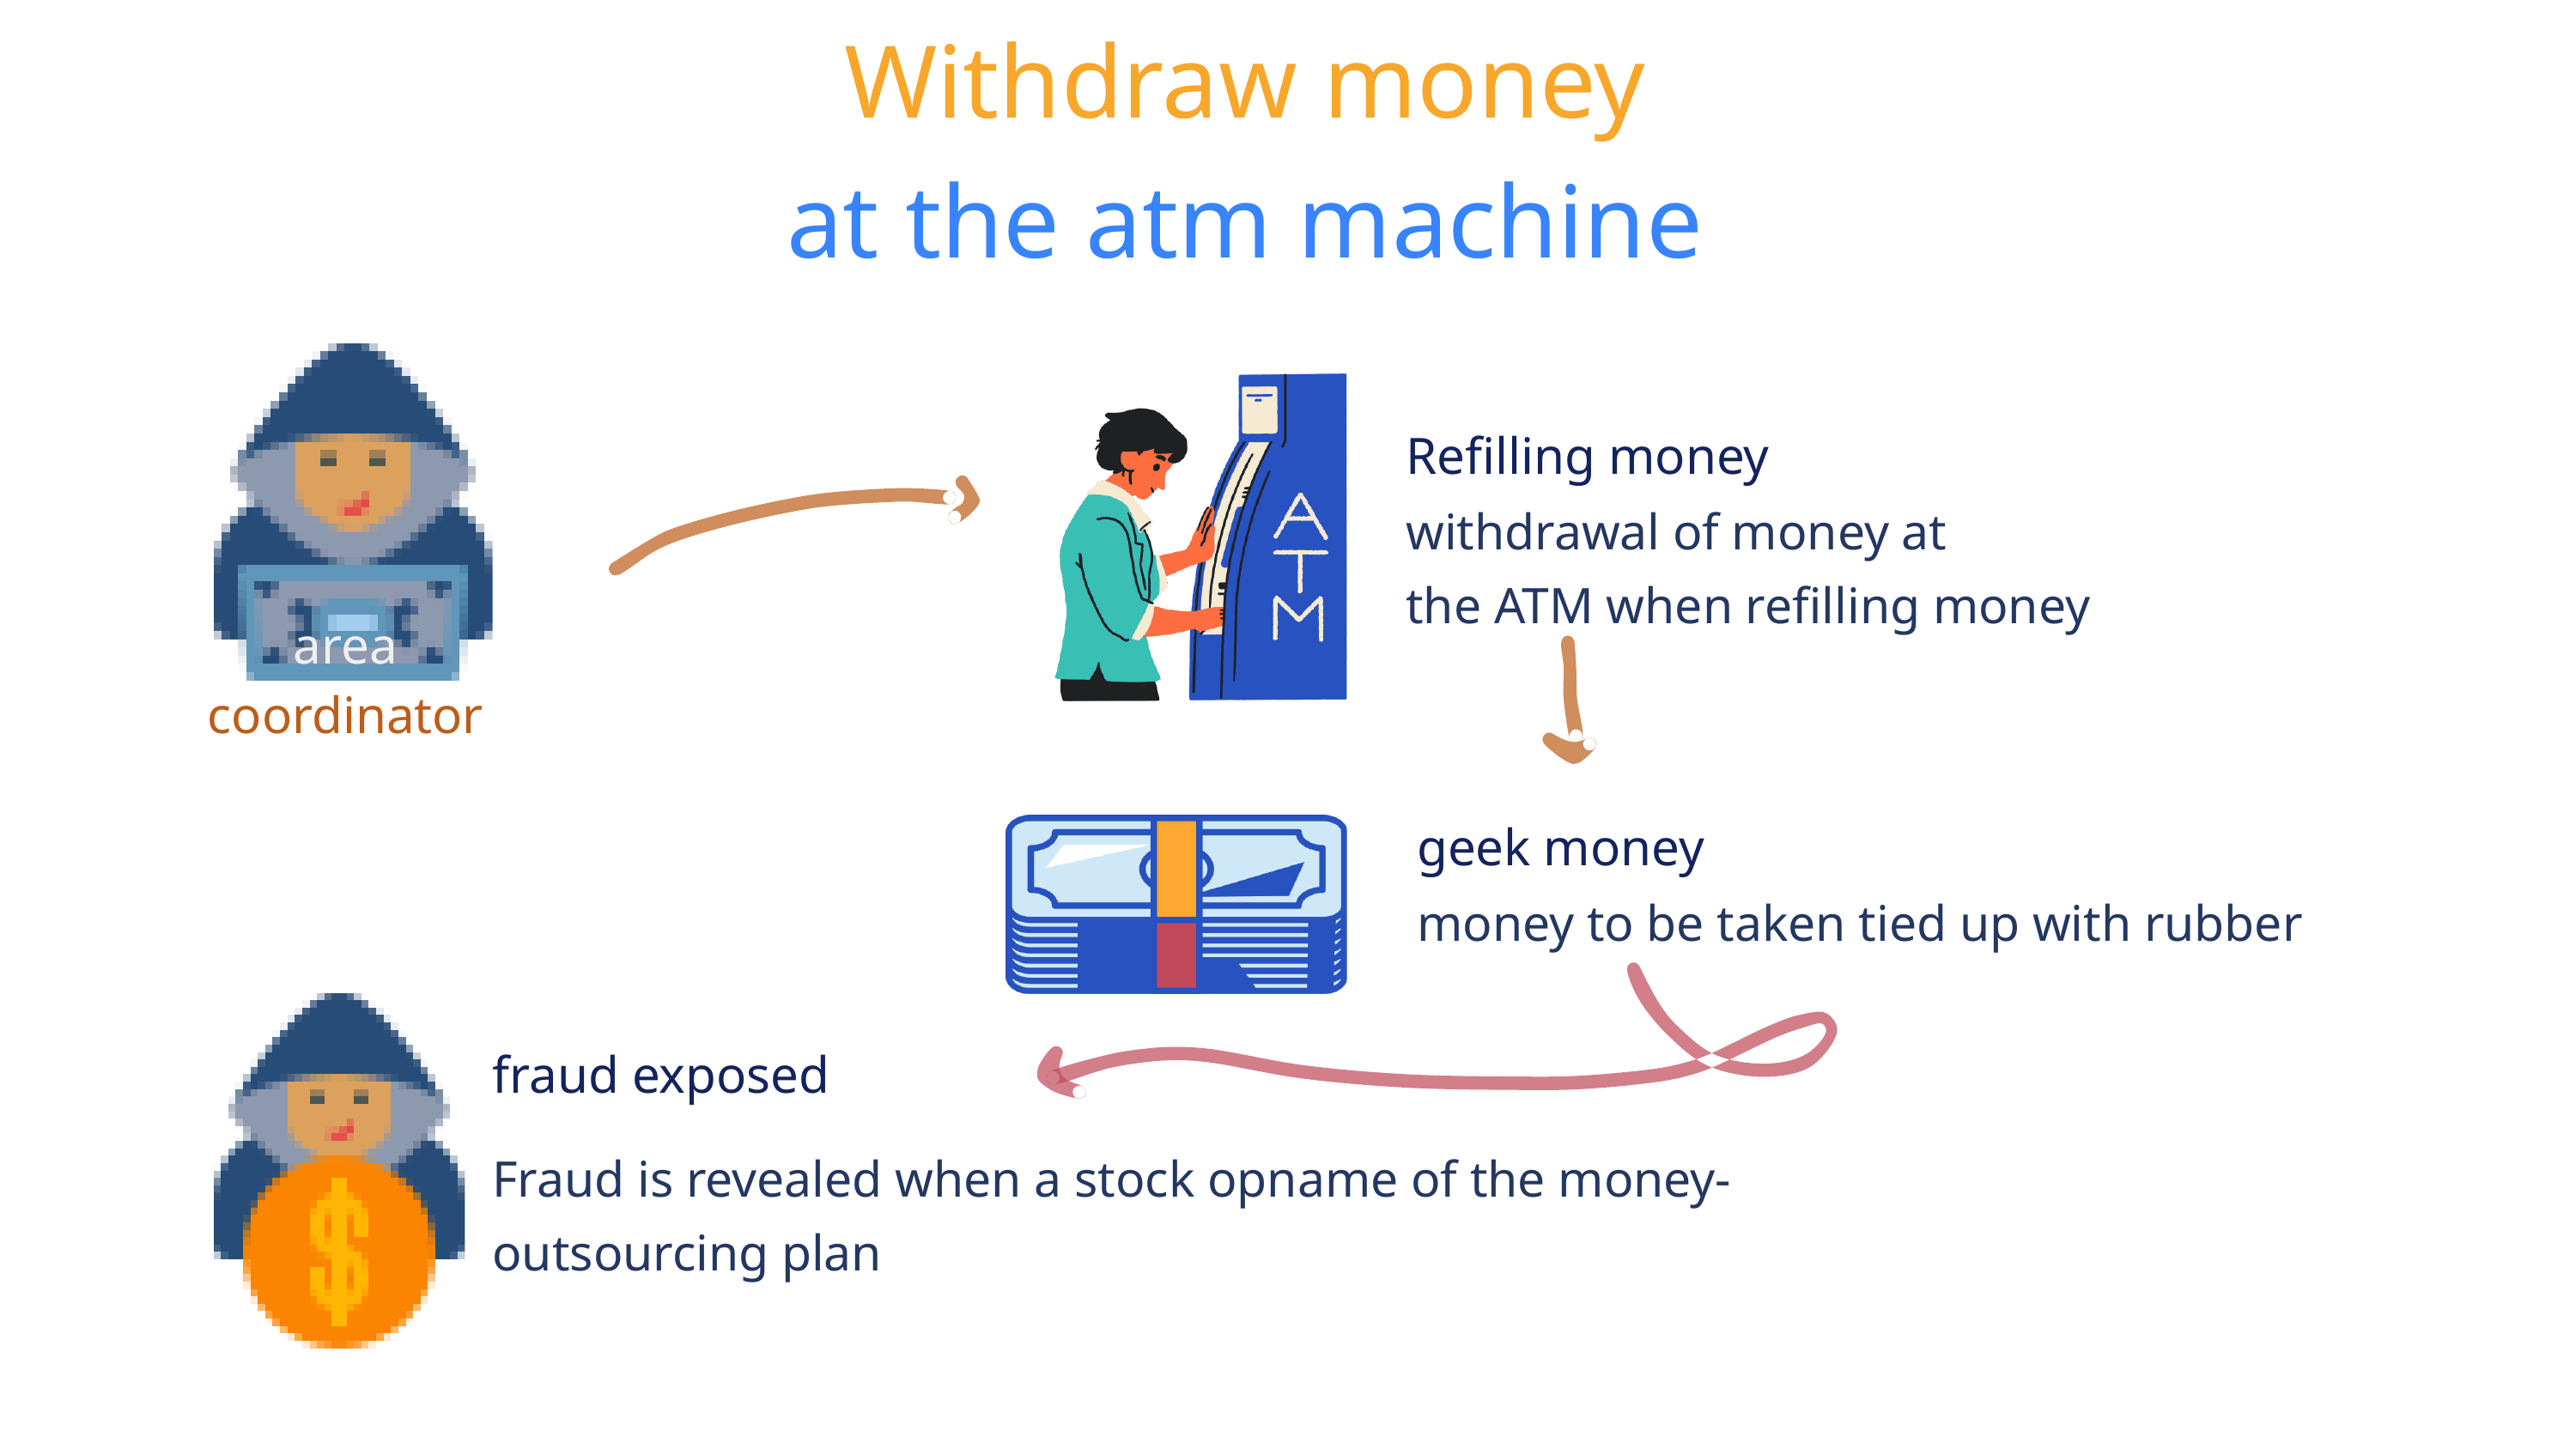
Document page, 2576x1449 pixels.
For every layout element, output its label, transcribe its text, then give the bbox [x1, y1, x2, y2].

text_box [214, 993, 465, 1349]
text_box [603, 482, 962, 581]
text_box fraud exposed [492, 1033, 866, 1104]
text_box withdrawal of money at the ATM when refilling money [1406, 486, 2505, 707]
text_box [214, 343, 493, 603]
text_box [1005, 815, 1347, 994]
text_box money to be taken tied up with rubber [1417, 877, 2516, 1025]
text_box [1555, 630, 1589, 725]
text_box Refilling money [1406, 414, 1822, 485]
text_box [1054, 373, 1347, 701]
text_box Fraud is revealed when a stock opname of the money- outsourcing plan [492, 1133, 1736, 1355]
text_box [1536, 726, 1602, 770]
text_box Withdraw money at the atm machine [702, 0, 1788, 279]
text_box geek money [1417, 805, 1709, 876]
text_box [1041, 957, 1844, 1096]
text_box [1032, 1040, 1092, 1105]
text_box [942, 470, 986, 530]
text_box area coordinator [183, 603, 508, 744]
